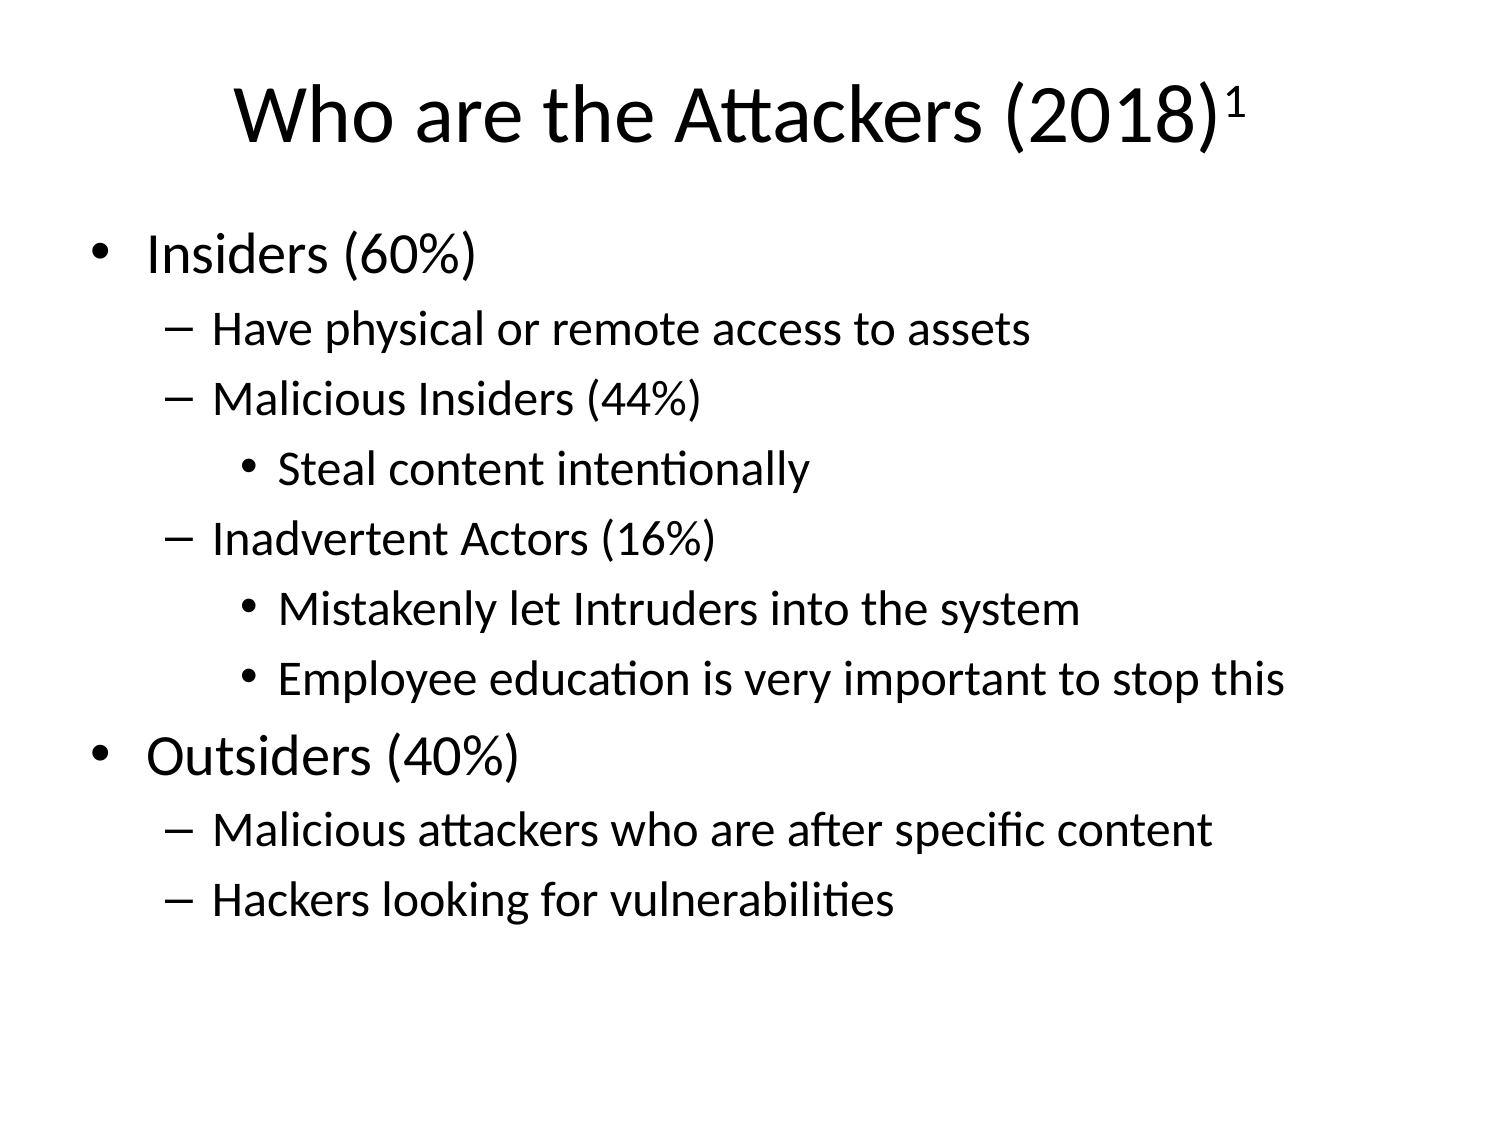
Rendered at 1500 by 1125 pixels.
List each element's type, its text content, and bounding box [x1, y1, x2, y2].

title Who are the Attackers (2018)1 [75, 45, 1425, 173]
list Insiders (60%) Have physical or remote access to assets Malicious Insiders (44%) Steal content intentionally Inadvertent Actors (16%) Mistakenly let Intruders into the system Employee education is very important to stop this Outsiders (40%) Malicious attackers who are after specific content Hackers looking for vulnerabilities [75, 208, 1425, 1005]
